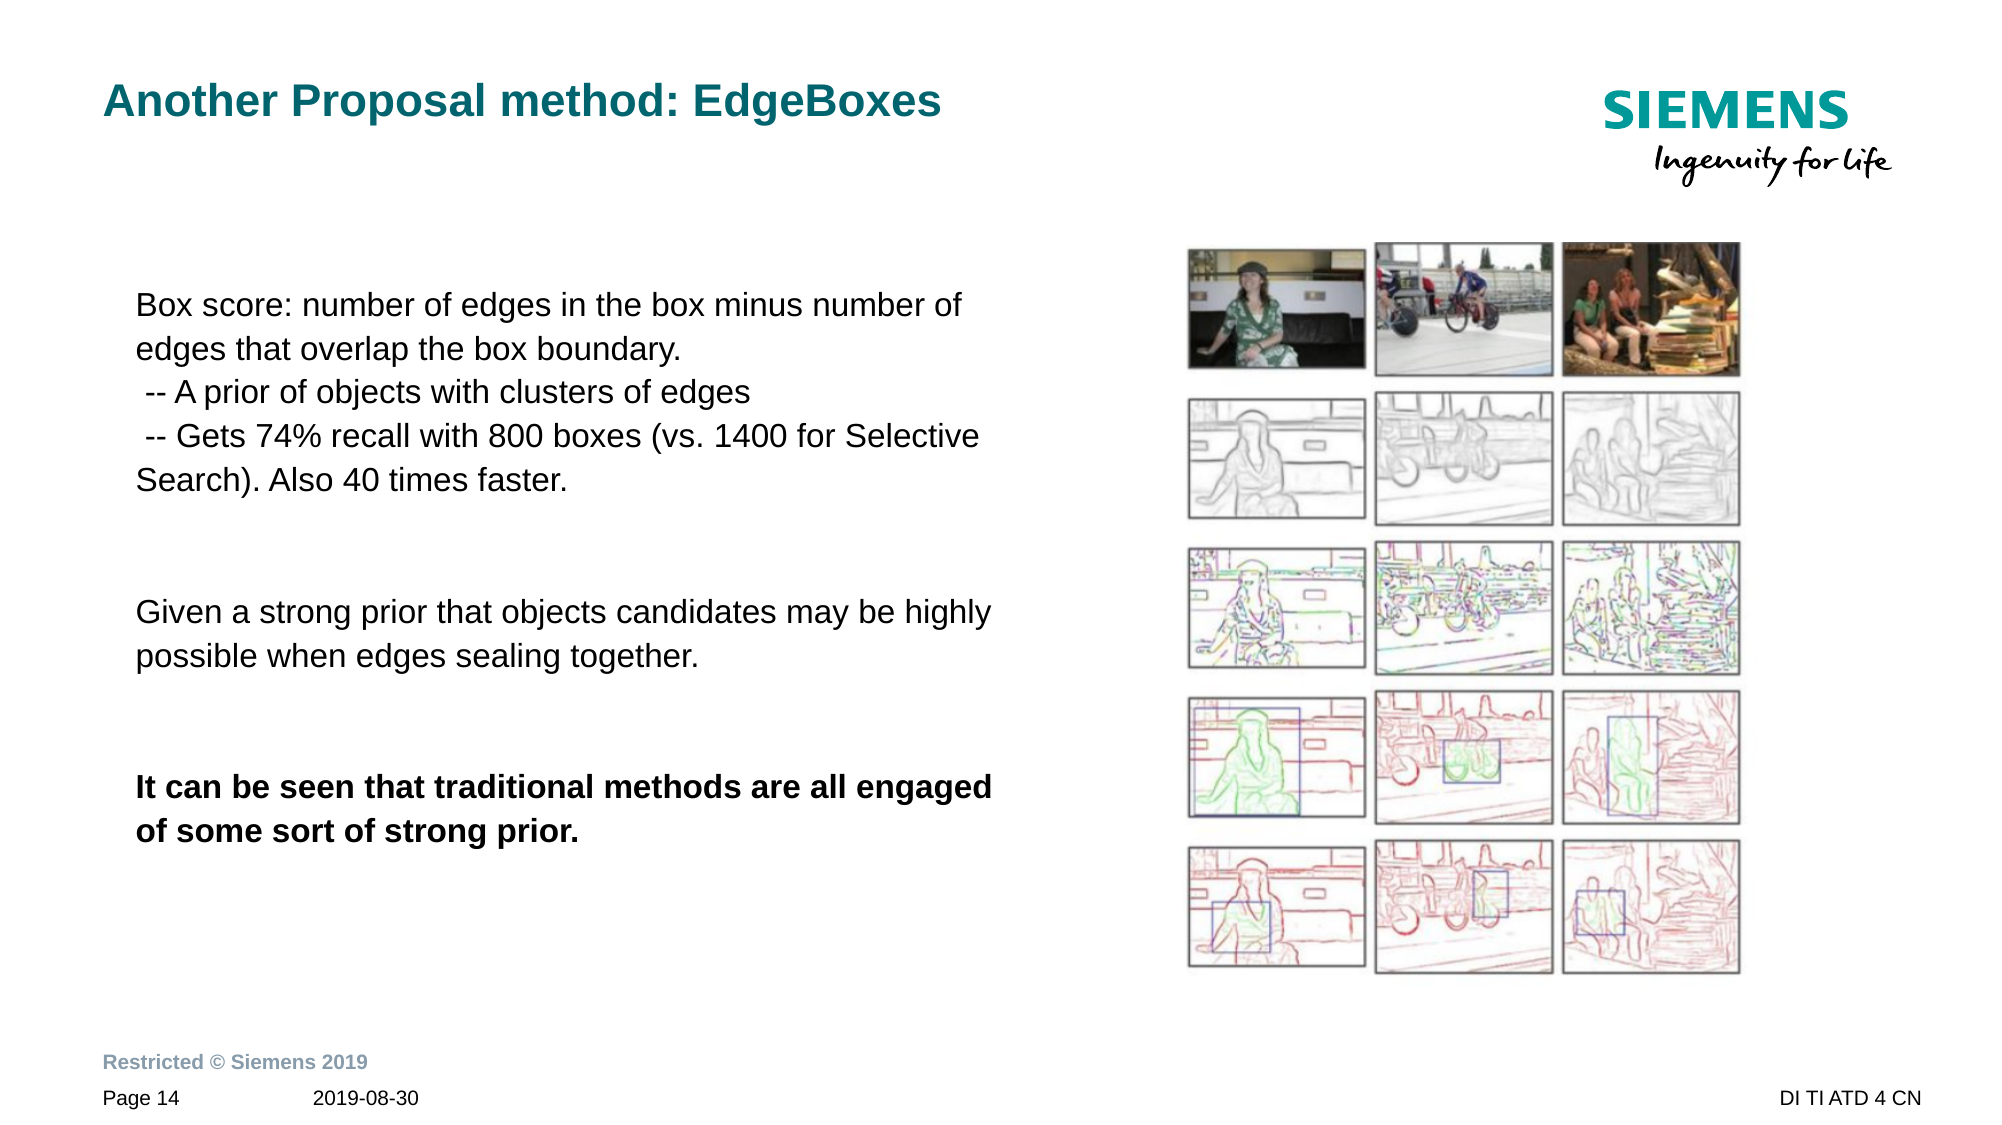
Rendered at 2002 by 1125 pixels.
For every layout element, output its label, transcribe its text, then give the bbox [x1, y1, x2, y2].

text_box Box score: number of edges in the box minus number of edges that overlap the box boundary. -- A prior of objects with clusters of edges -- Gets 74% recall with 800 boxes (vs. 1400 for Selective Search). Also 40 times faster. Given a strong prior that objects candidates may be highly possible when edges sealing together. It can be seen that traditional methods are all engaged of some sort of strong prior. [135, 278, 1034, 523]
title Another Proposal method: EdgeBoxes [0, 0, 2001, 237]
picture [1182, 241, 1757, 987]
